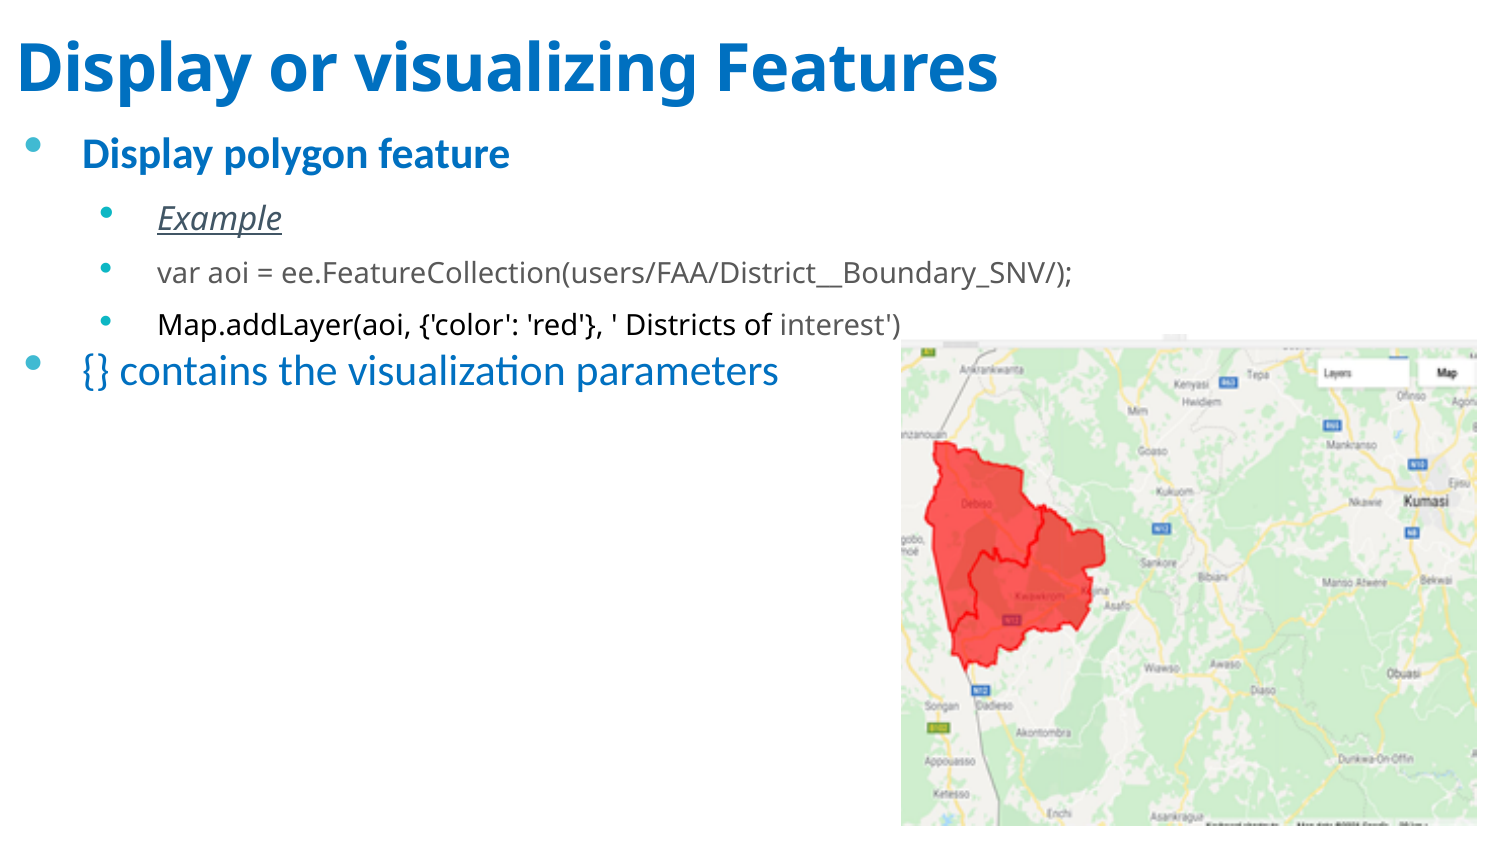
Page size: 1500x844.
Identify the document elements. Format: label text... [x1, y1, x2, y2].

title Display or visualizing Features [0, 18, 1344, 121]
list Display polygon feature Example var aoi = ee.FeatureCollection(users/FAA/District__Boundary_SNV/); Map.addLayer(aoi, {'color': 'red'}, ' Districts of interest') {} contains the visualization parameters [10, 109, 1413, 328]
picture [900, 334, 1478, 826]
